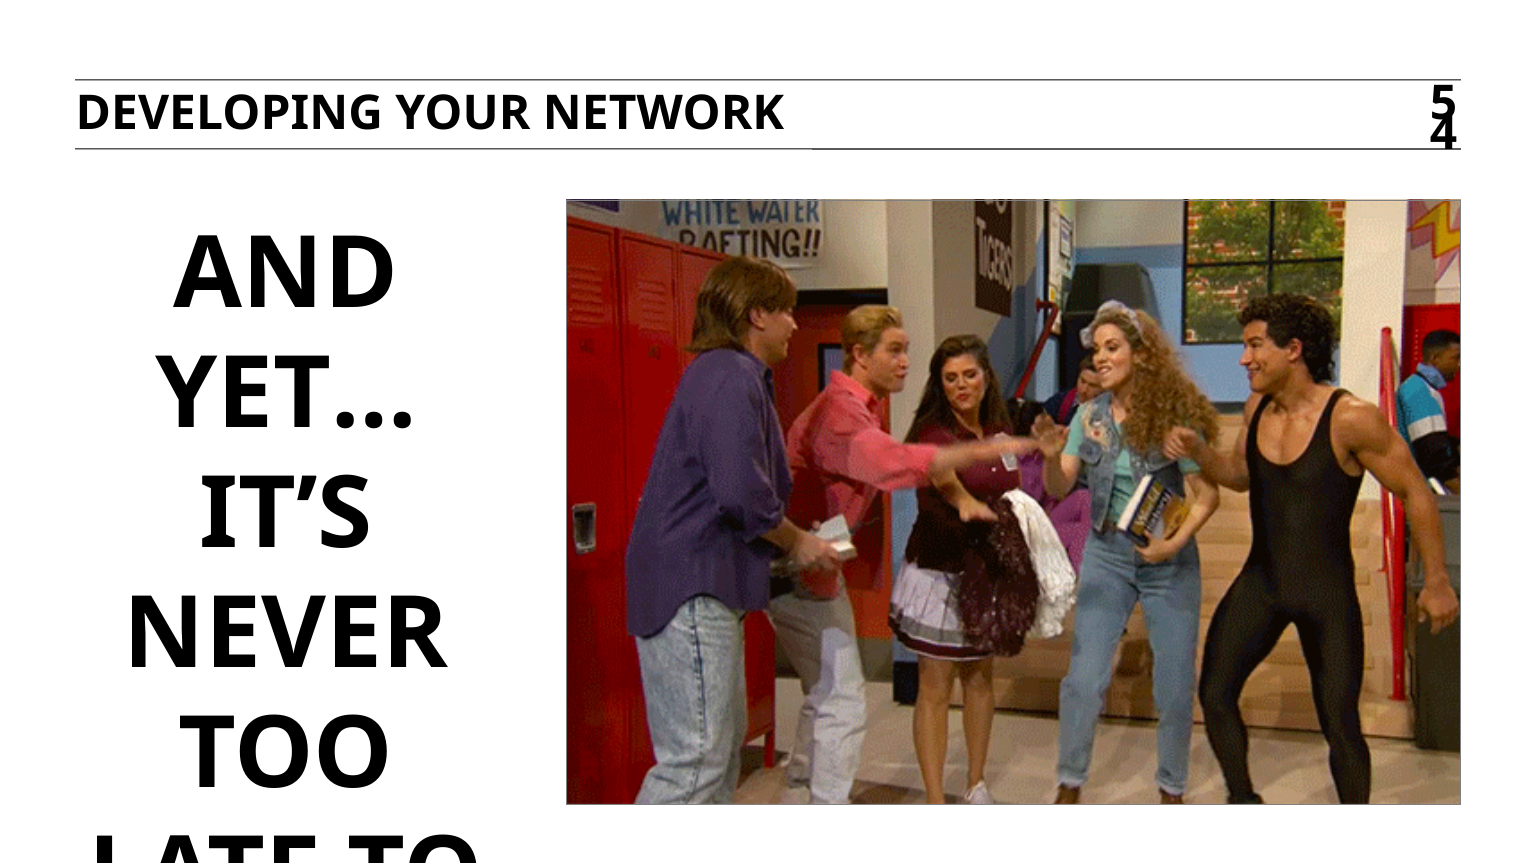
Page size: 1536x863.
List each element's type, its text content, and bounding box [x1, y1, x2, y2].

text_box AND YET… IT’S NEVER TOO LATE TO GET BACK IN TOUCH. [57, 200, 515, 863]
list Developing your Network [60, 81, 1231, 132]
picture [565, 199, 1461, 805]
slide_number 54 [1419, 86, 1461, 138]
